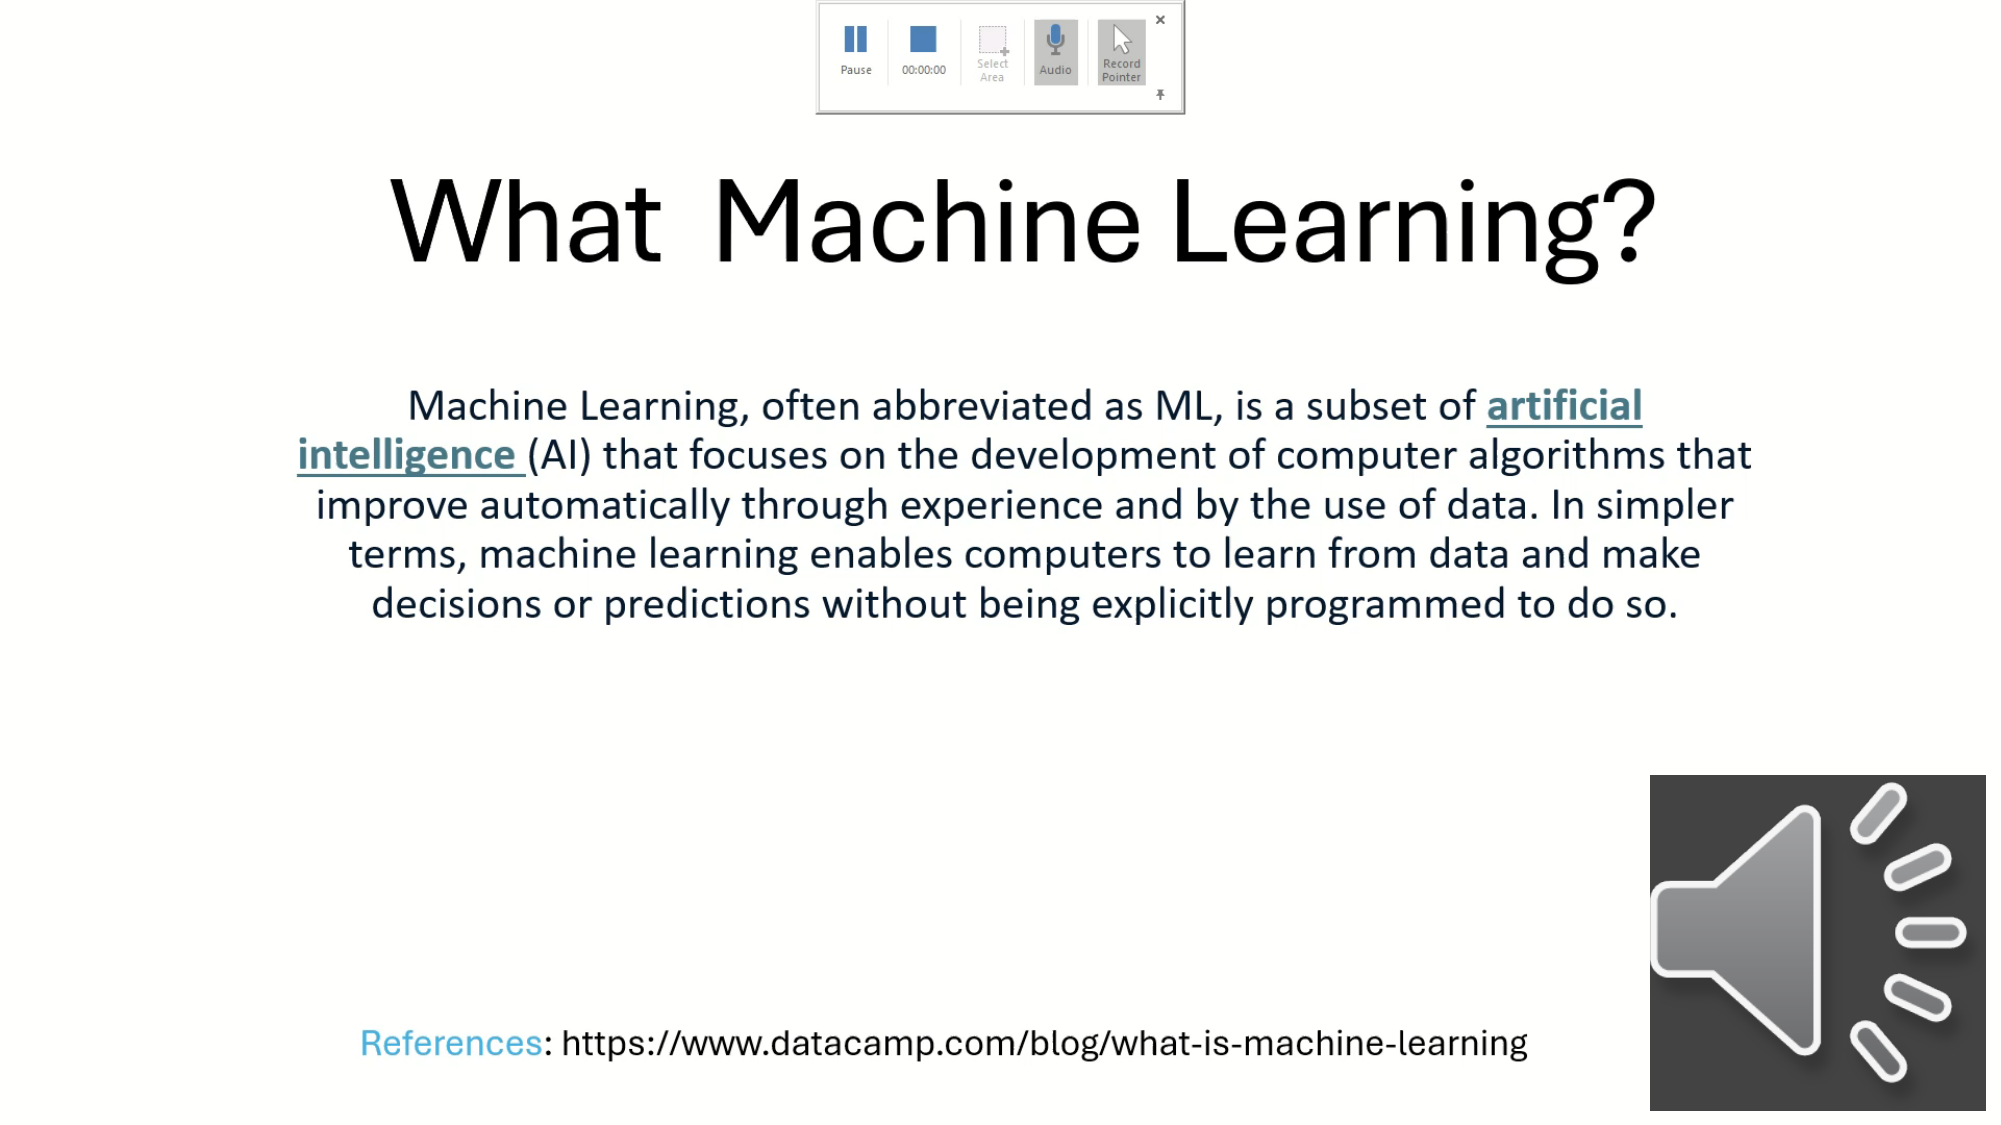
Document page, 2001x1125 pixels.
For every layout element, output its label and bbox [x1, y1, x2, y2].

picture [1648, 773, 1987, 1112]
text_box [0, 0, 2000, 1125]
